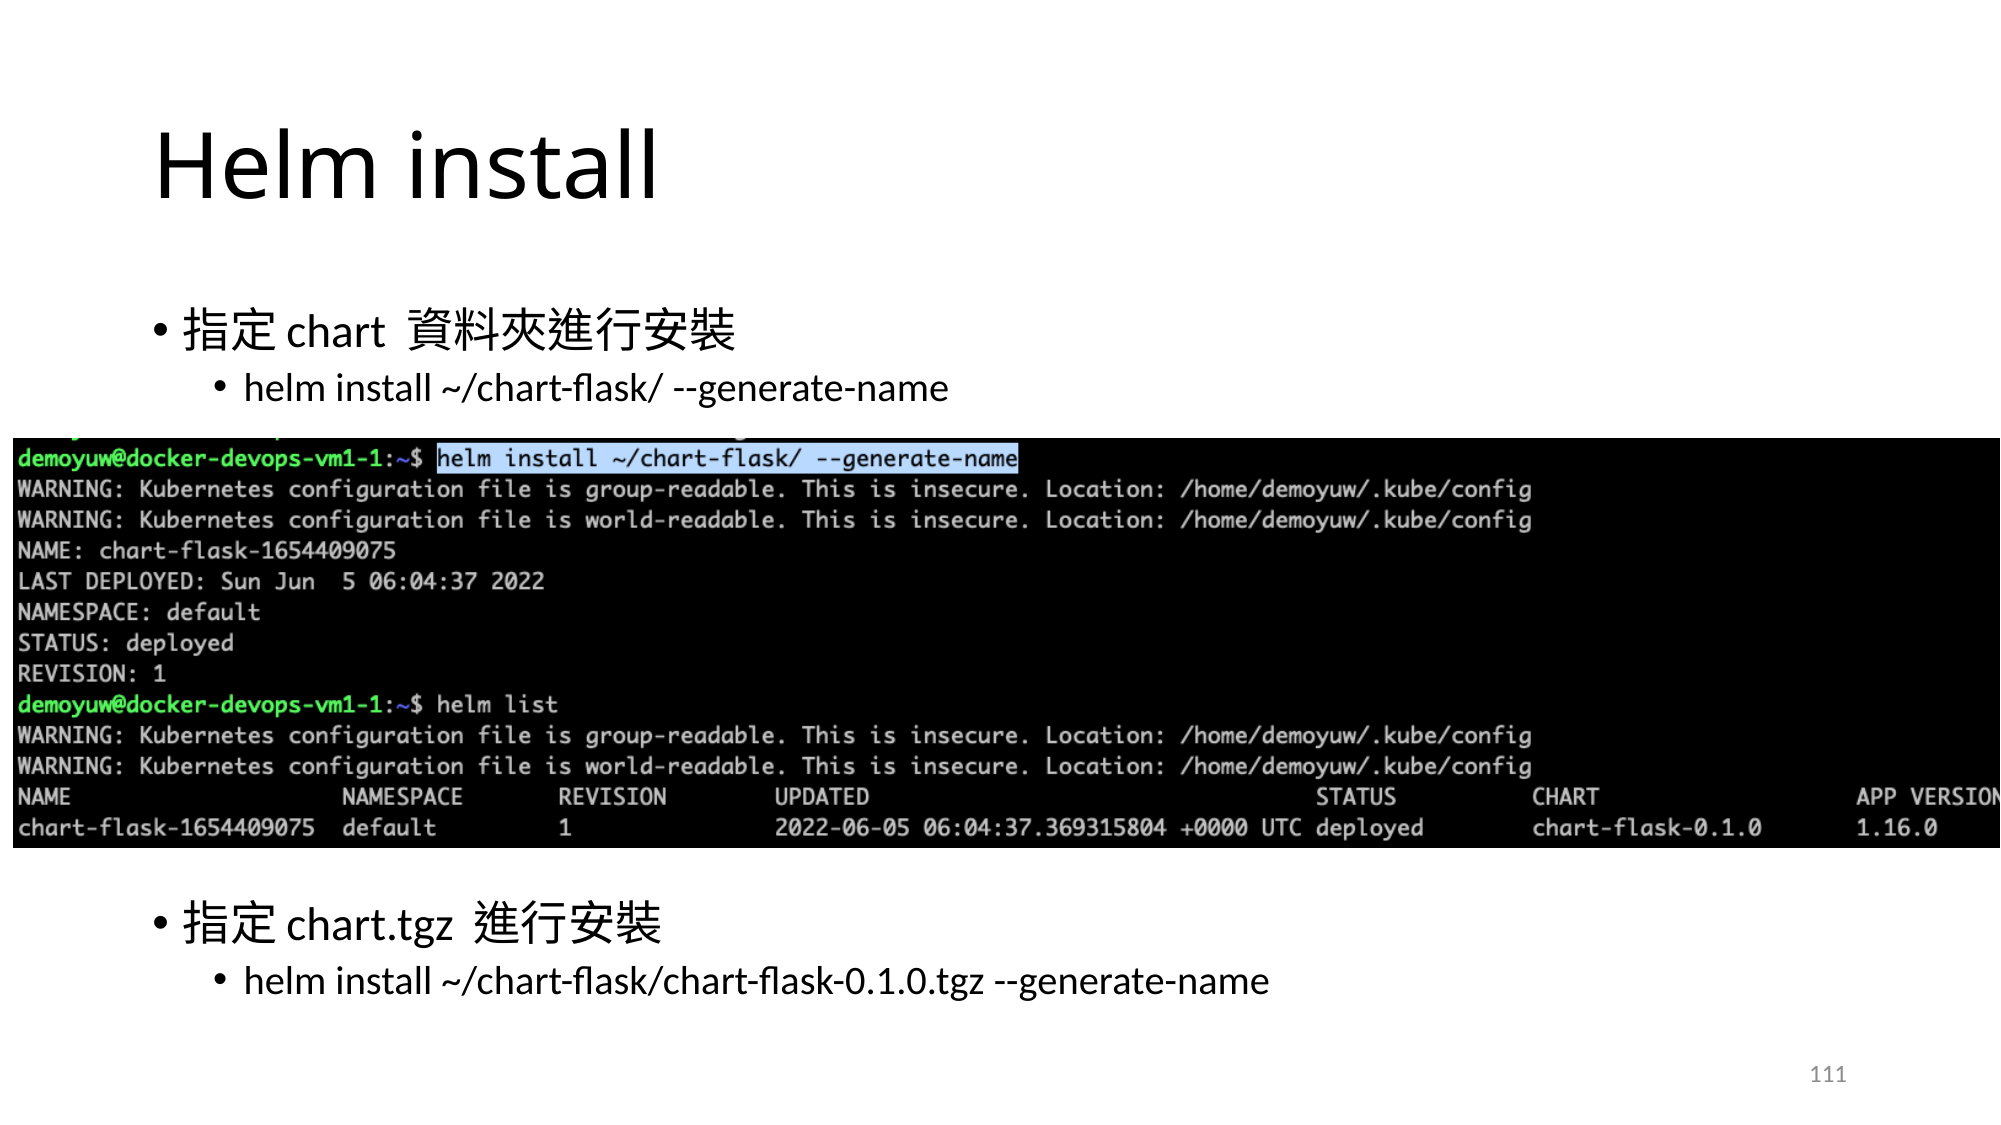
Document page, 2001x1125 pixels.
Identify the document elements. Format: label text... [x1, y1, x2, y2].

picture [13, 438, 2000, 848]
title Helm install [137, 59, 1863, 278]
list 指定chart 資料夾進行安裝 helm install ~/chart-flask/ --generate-name 指定chart.tgz 進行安裝 helm install ~/chart-flask/chart-flask-0.1.0.tgz --generate-name [137, 299, 1863, 438]
slide_number 111 [1412, 1042, 1863, 1103]
list 指定chart 資料夾進行安裝 helm install ~/chart-flask/ --generate-name 指定chart.tgz 進行安裝 helm install ~/chart-flask/chart-flask-0.1.0.tgz --generate-name [137, 848, 1863, 1014]
